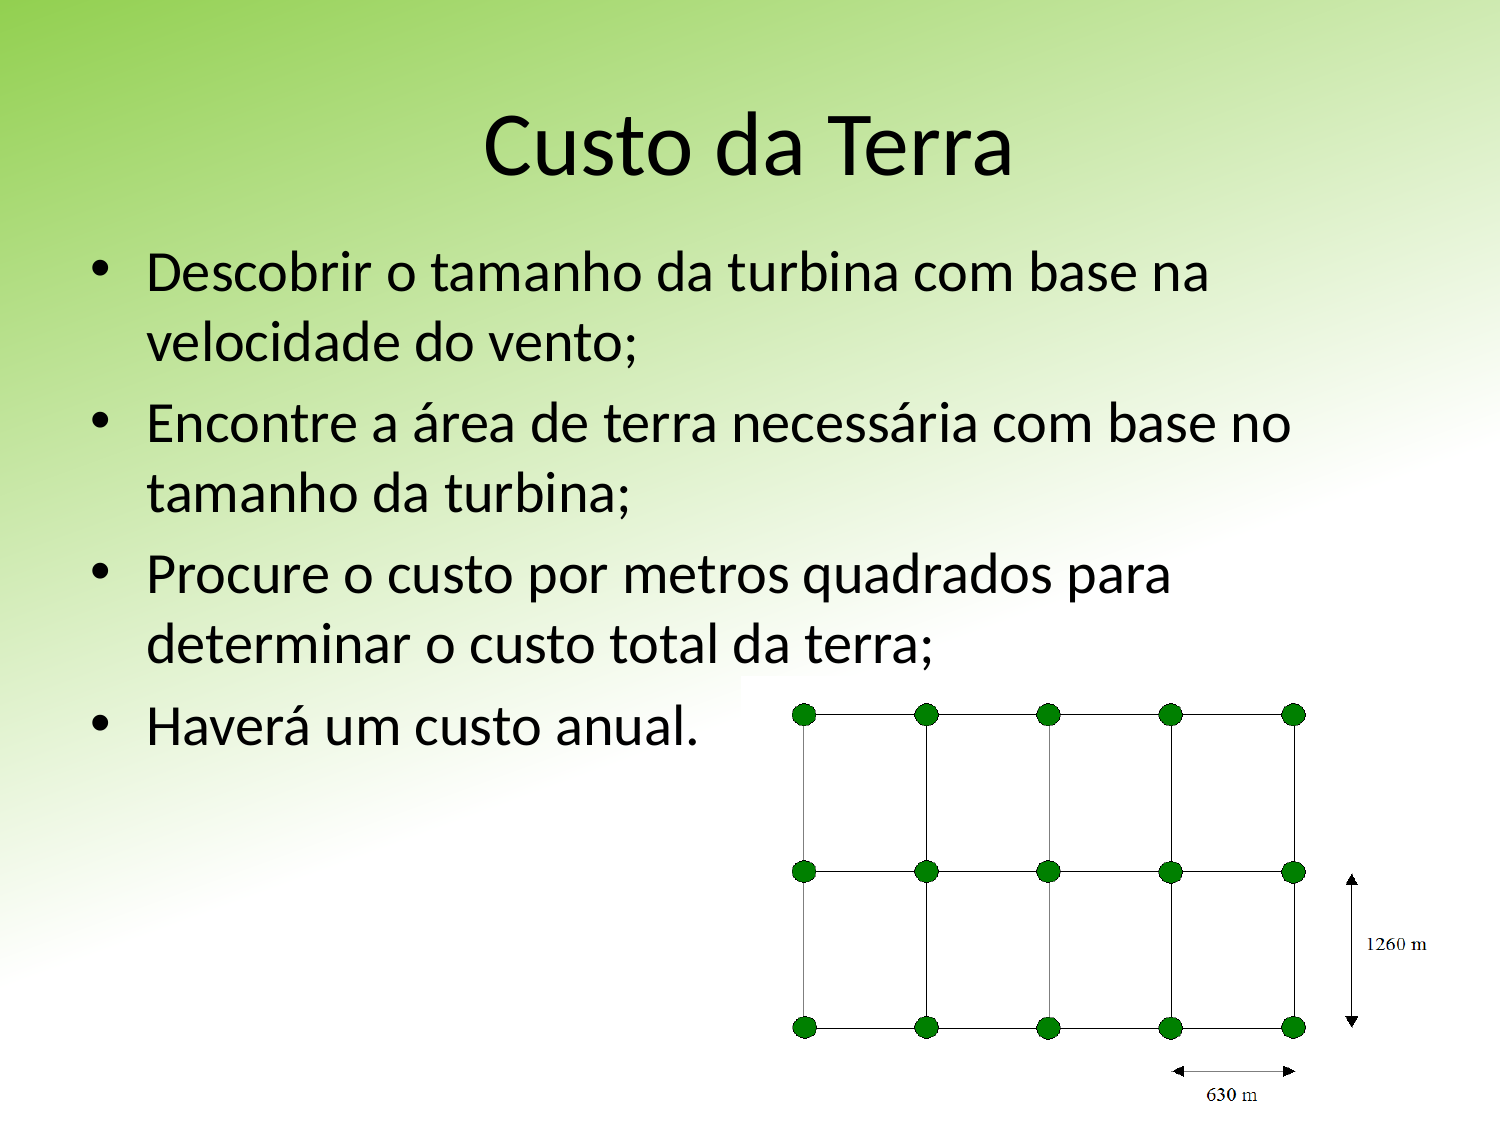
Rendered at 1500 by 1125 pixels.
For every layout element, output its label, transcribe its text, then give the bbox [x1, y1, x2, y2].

picture [741, 675, 1438, 1113]
title Custo da Terra [75, 45, 1425, 225]
list Descobrir o tamanho da turbina com base na velocidade do vento; Encontre a área de terra necessária com base no tamanho da turbina; Procure o custo por metros quadrados para determinar o custo total da terra; Haverá um custo anual. [75, 225, 1425, 815]
